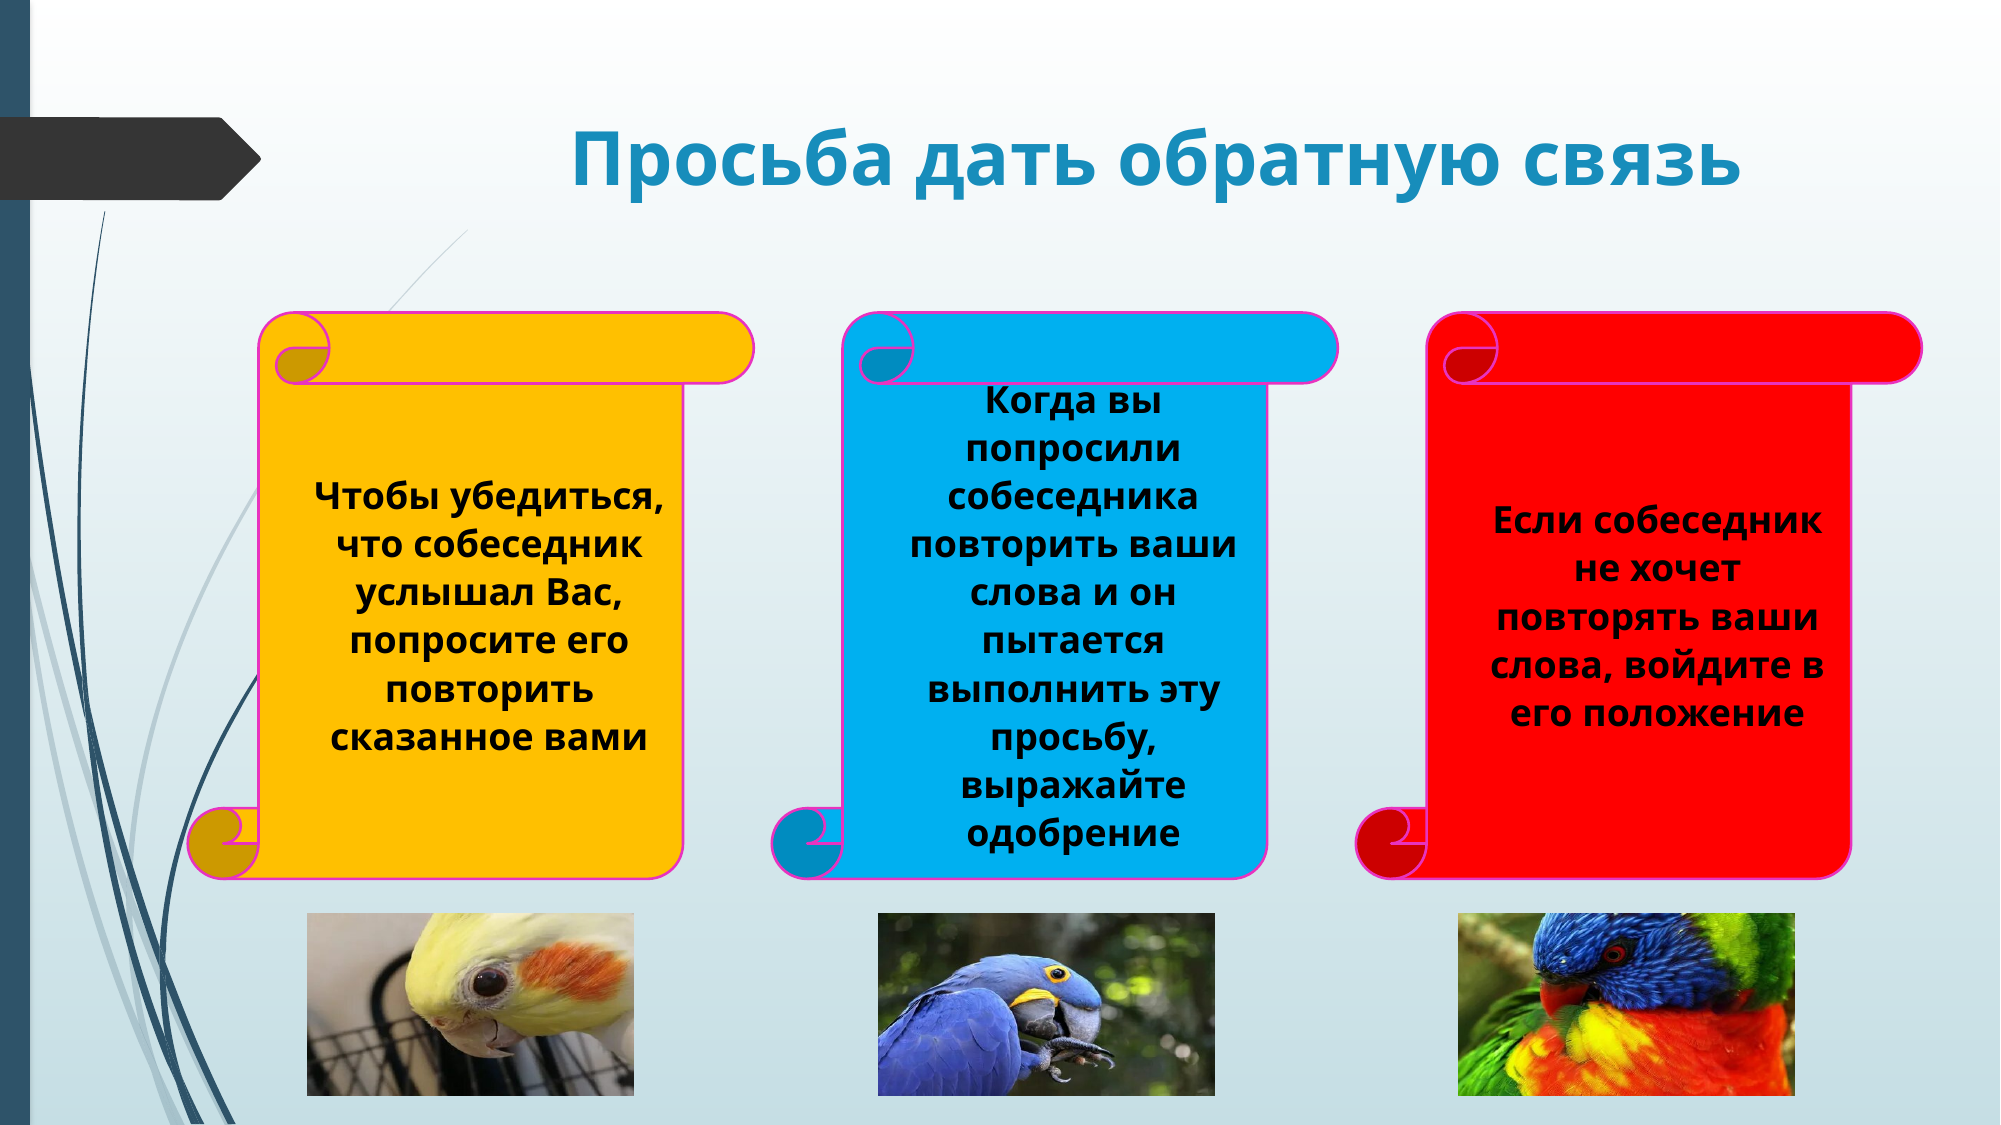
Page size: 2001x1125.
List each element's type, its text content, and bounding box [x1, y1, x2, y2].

text_box Чтобы убедиться, что собеседник услышал Вас, попросите его повторить сказанное вами [186, 311, 756, 881]
title Просьба дать обратную связь [425, 102, 1888, 313]
text_box Если собеседник не хочет повторять ваши слова, войдите в его положение [1354, 311, 1924, 881]
text_box Когда вы попросили собеседника повторить ваши слова и он пытается выполнить эту просьбу, выражайте одобрение [770, 311, 1340, 881]
picture [307, 913, 634, 1096]
picture [1458, 913, 1795, 1096]
picture [877, 913, 1215, 1096]
